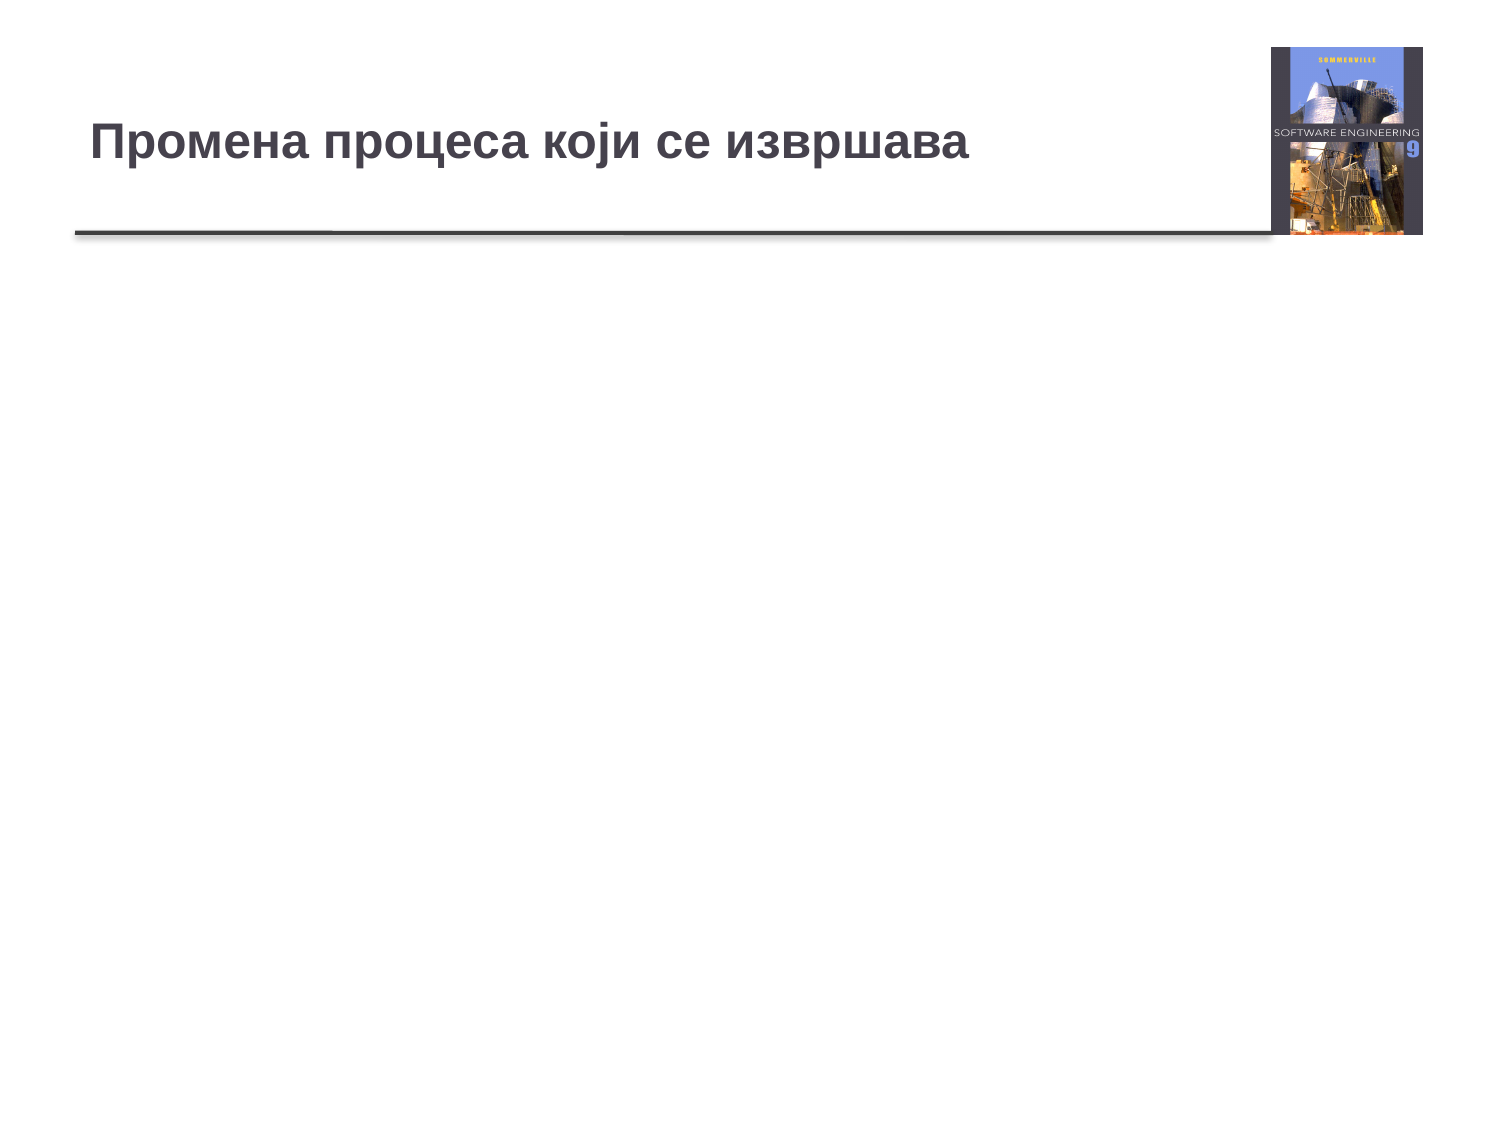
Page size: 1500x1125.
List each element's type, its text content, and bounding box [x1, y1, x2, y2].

picture [1272, 47, 1423, 235]
title Промена процеса који се извршава [74, 44, 1272, 233]
